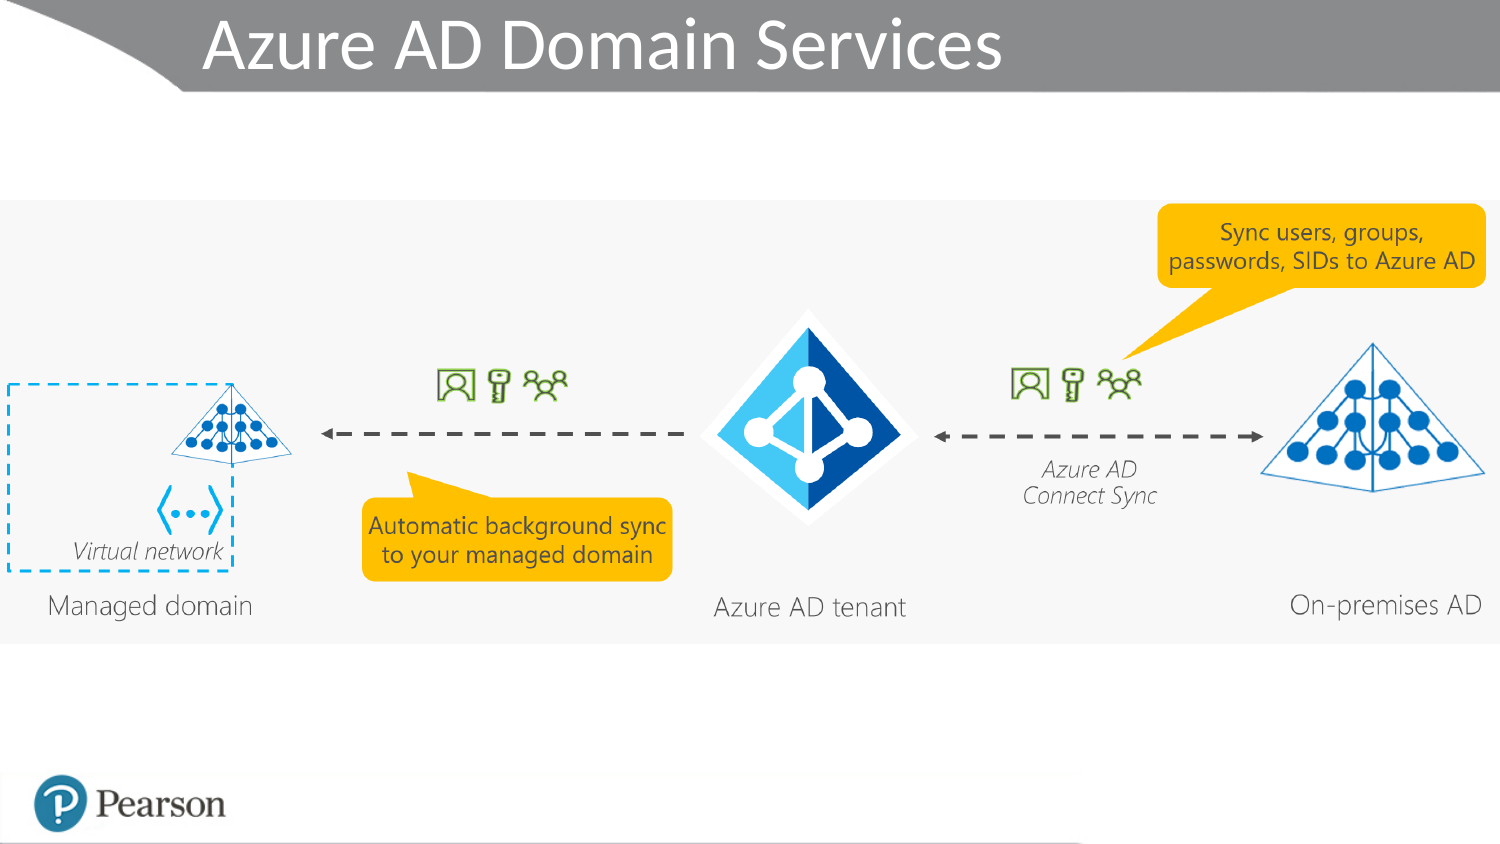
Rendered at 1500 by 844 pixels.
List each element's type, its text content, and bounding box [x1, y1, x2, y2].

title Azure AD Domain Services [187, 0, 1426, 79]
picture [0, 0, 1500, 844]
